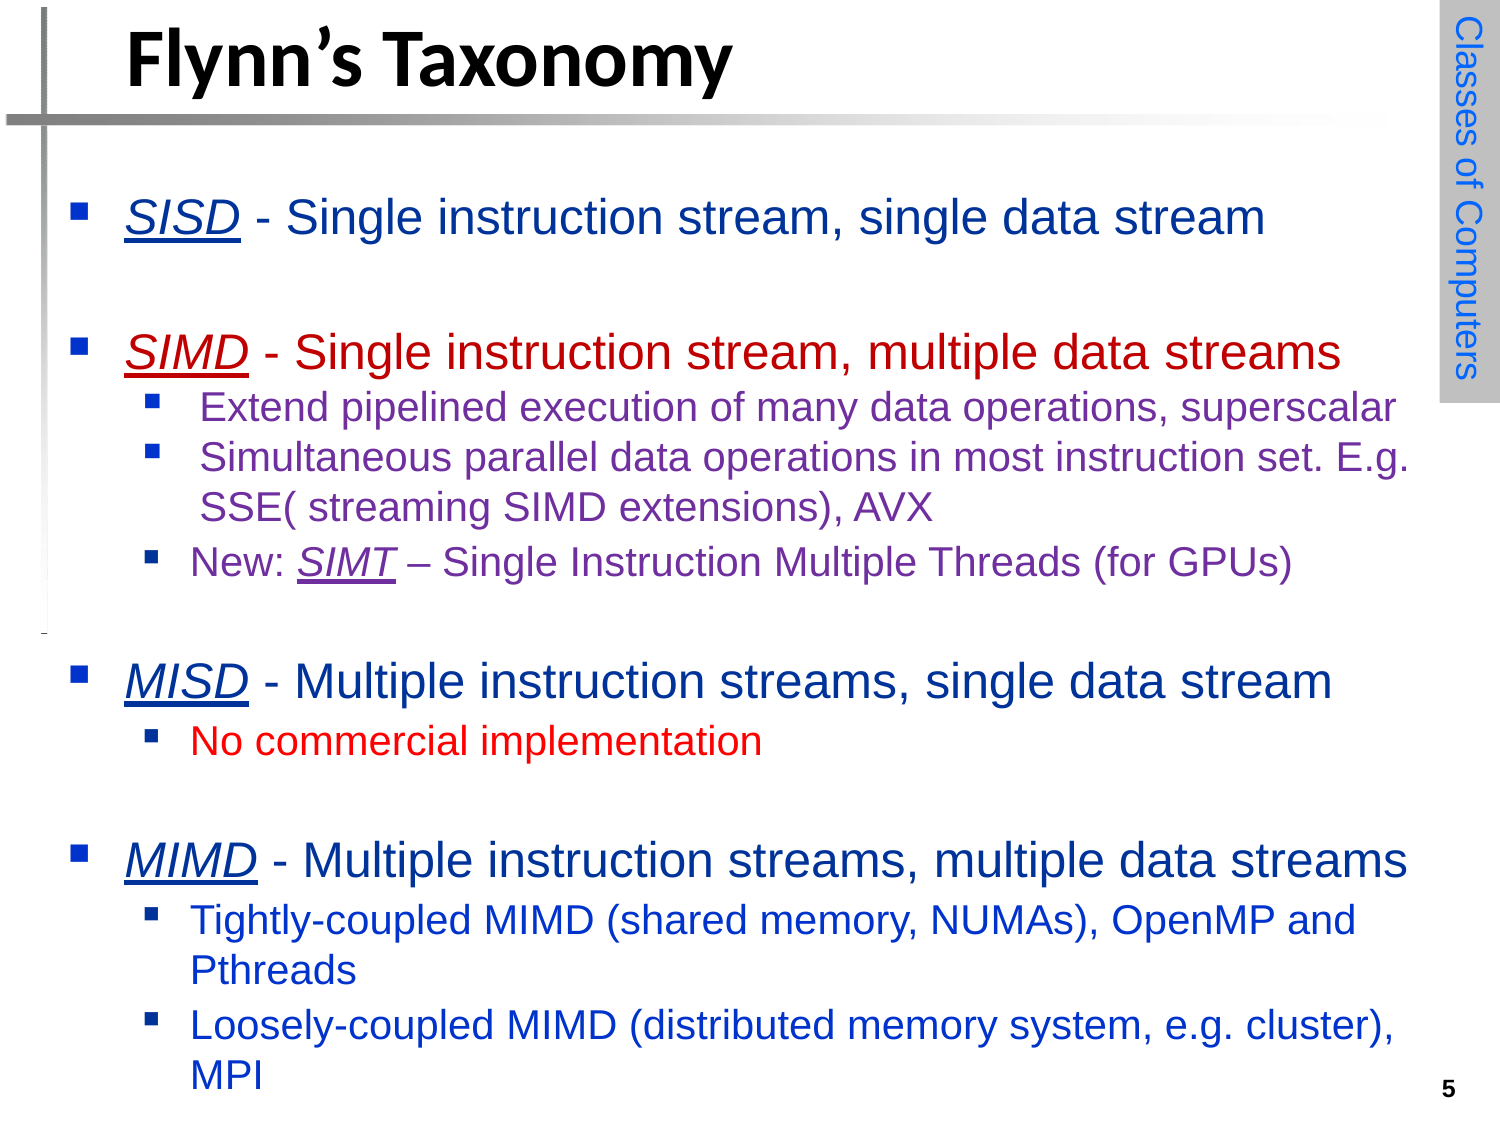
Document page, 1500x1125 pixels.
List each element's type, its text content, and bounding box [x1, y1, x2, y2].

text_box SISD - Single instruction stream, single data stream SIMD - Single instruction stream, multiple data streams Extend pipelined execution of many data operations, superscalar Simultaneous parallel data operations in most instruction set. E.g. SSE( streaming SIMD extensions), AVX New: SIMT – Single Instruction Multiple Threads (for GPUs) MISD - Multiple instruction streams, single data stream No commercial implementation MIMD - Multiple instruction streams, multiple data streams Tightly-coupled MIMD (shared memory, NUMAs), OpenMP and Pthreads Loosely-coupled MIMD (distributed memory system, e.g. cluster), MPI [65, 182, 1414, 1098]
text_box [1439, 0, 1500, 403]
text_box [1435, 1073, 1462, 1103]
text_box Classes of Computers [1446, 13, 1493, 386]
title Flynn’s Taxonomy [124, 0, 955, 147]
text_box [5, 7, 1412, 634]
